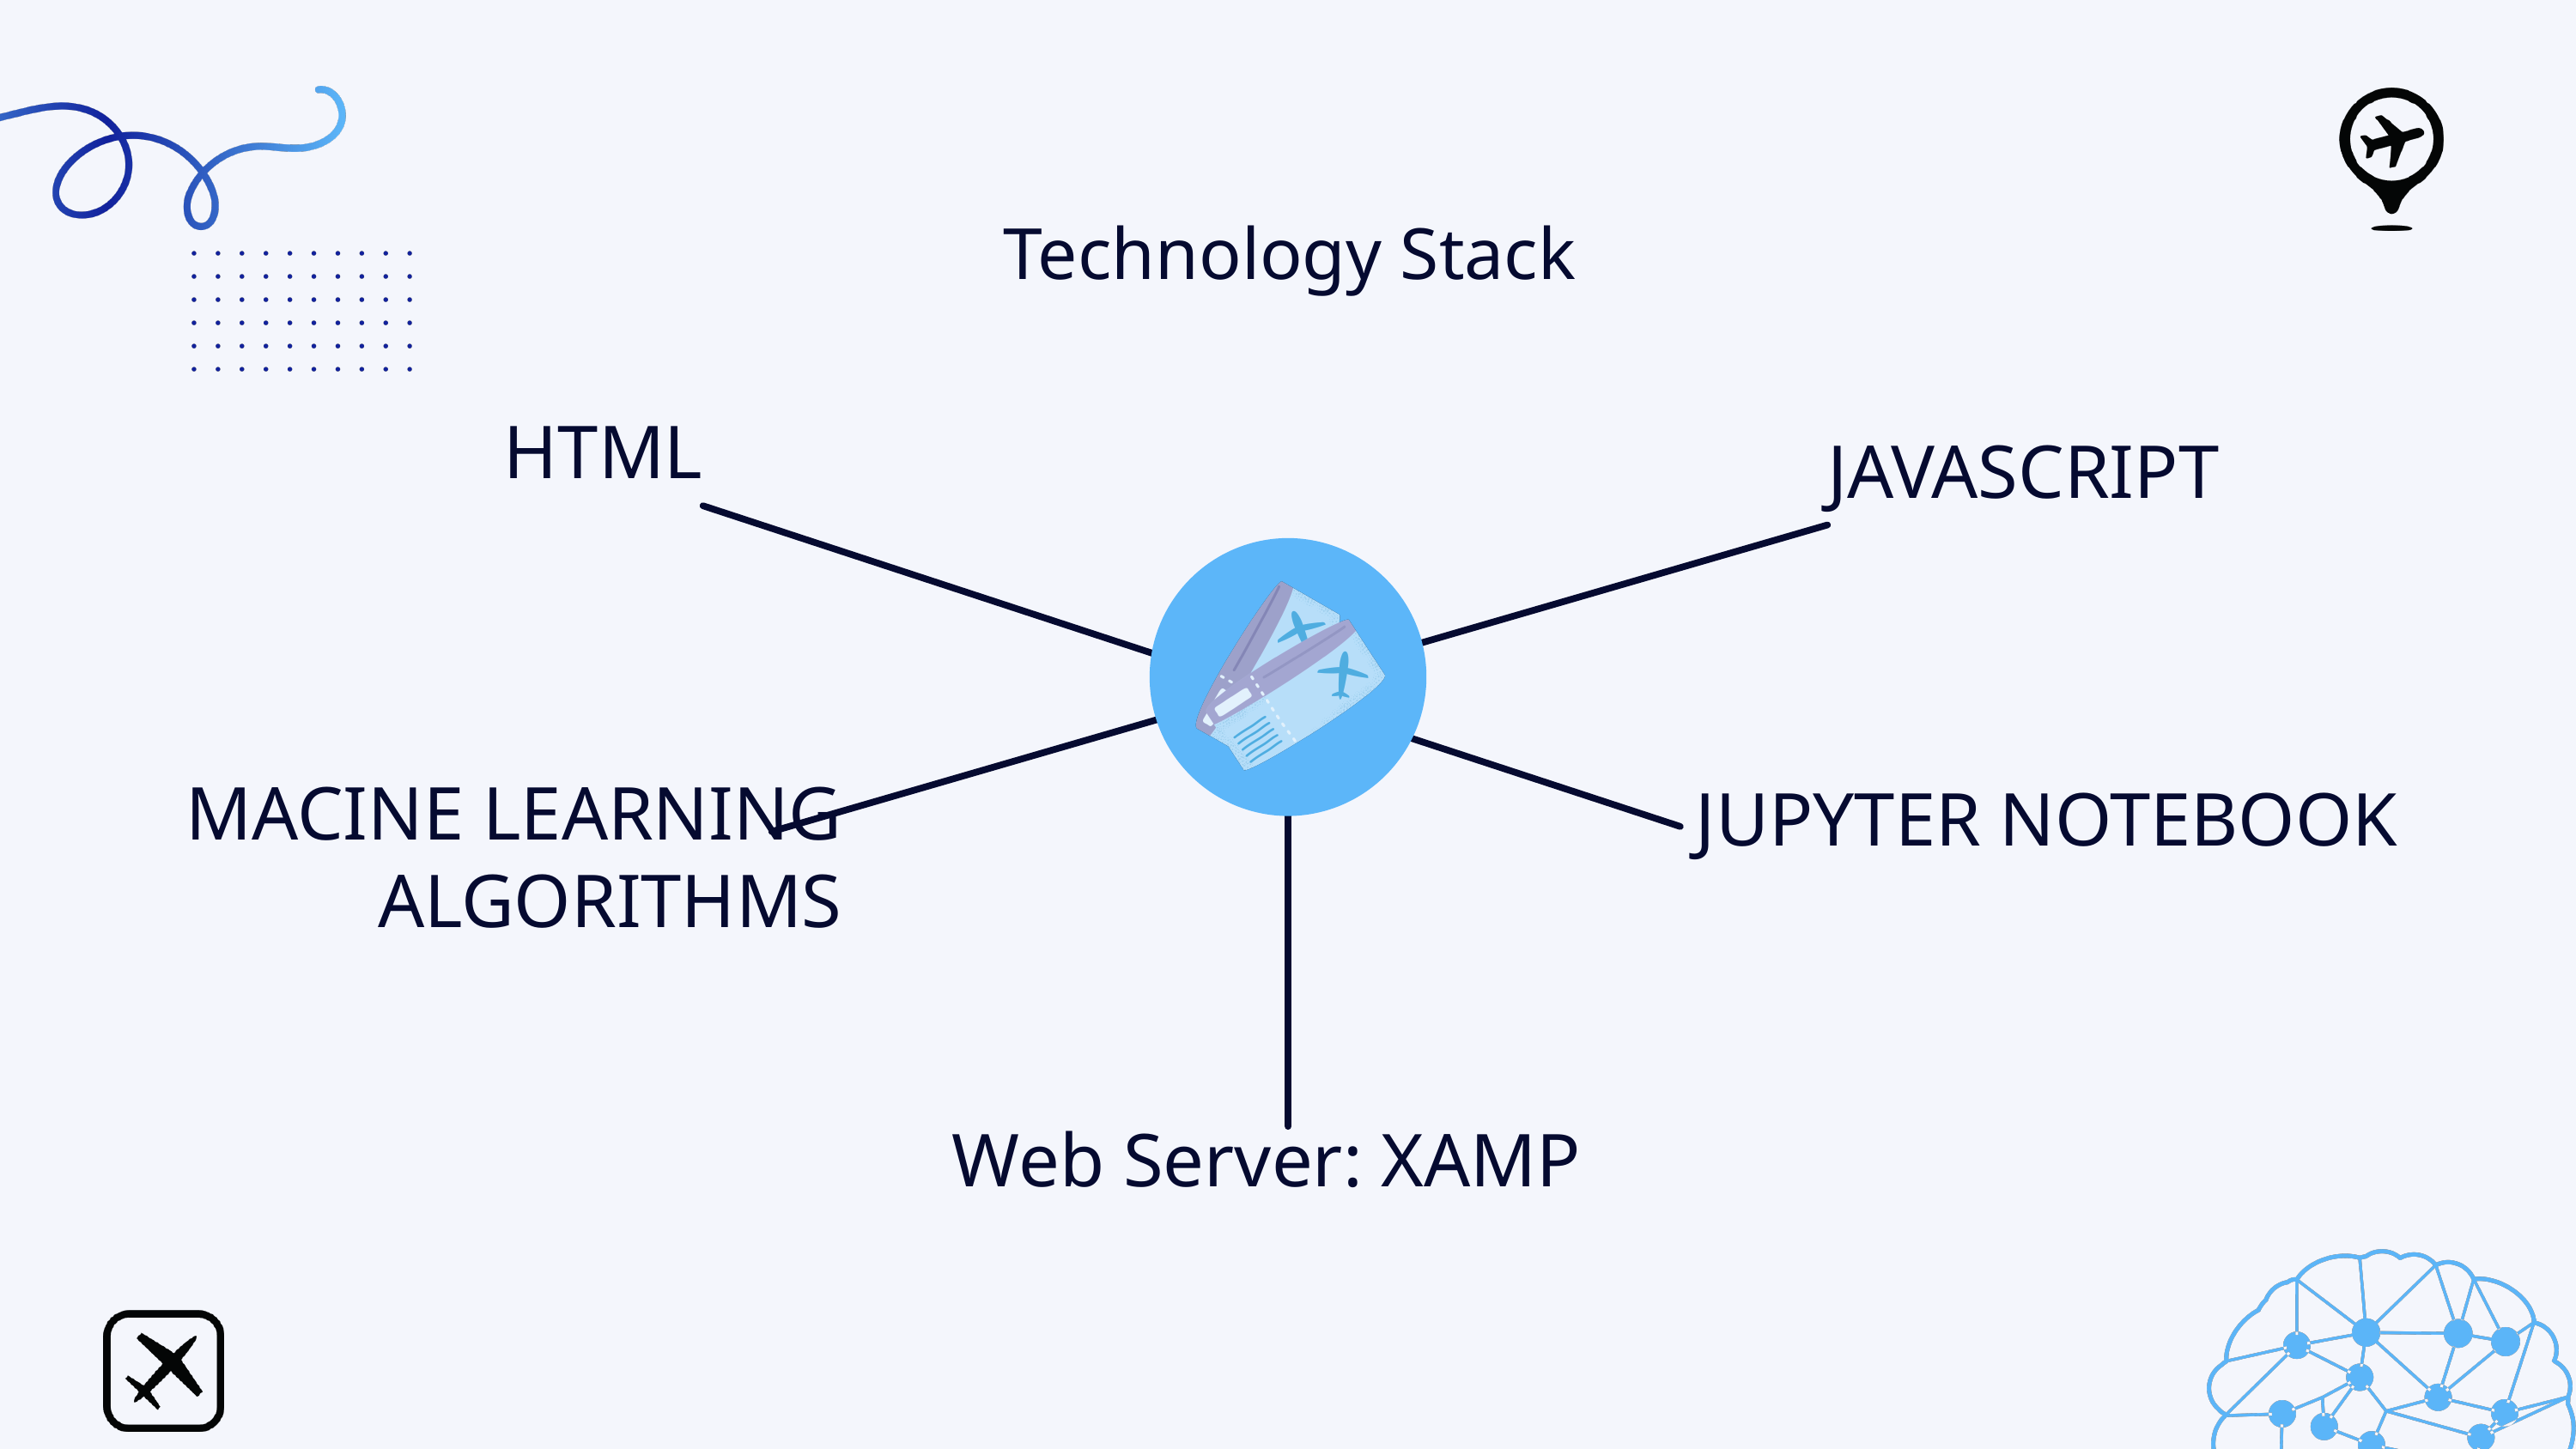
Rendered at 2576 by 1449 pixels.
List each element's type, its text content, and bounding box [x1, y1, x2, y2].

text_box Technology Stack [841, 209, 1738, 294]
text_box Web Server: XAMP [951, 1113, 1624, 1289]
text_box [1148, 537, 1428, 816]
picture [1183, 578, 1393, 777]
text_box JAVASCRIPT [1827, 425, 2300, 601]
text_box MACINE LEARNING ALGORITHMS [106, 767, 842, 1030]
picture [103, 1310, 224, 1432]
picture [2207, 1247, 2576, 1449]
picture [0, 85, 348, 232]
picture [191, 250, 413, 372]
text_box JUPYTER NOTEBOOK [1696, 773, 2432, 949]
text_box HTML [482, 405, 703, 581]
picture [2339, 88, 2445, 232]
